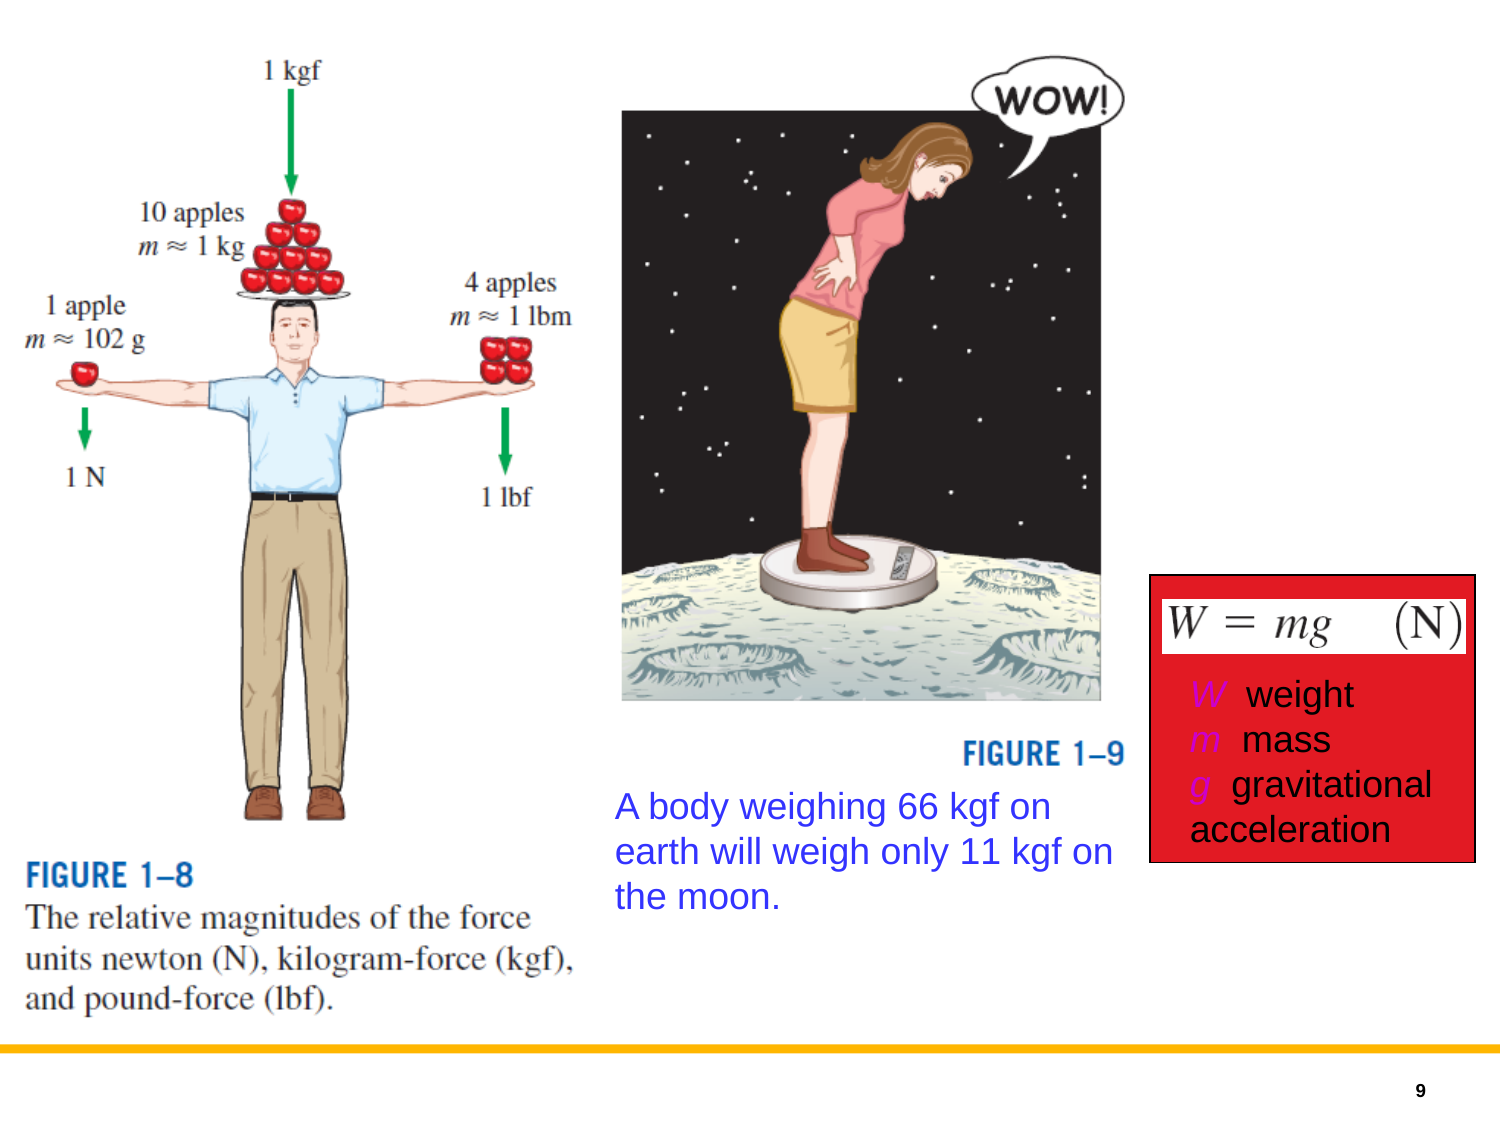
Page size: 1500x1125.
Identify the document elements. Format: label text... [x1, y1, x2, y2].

text_box A body weighing 66 kgf on earth will weigh only 11 kgf on the moon. [599, 863, 1138, 925]
slide_number 9 [1283, 1071, 1442, 1109]
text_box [1149, 574, 1475, 863]
picture [12, 48, 581, 1025]
picture [599, 49, 1138, 863]
